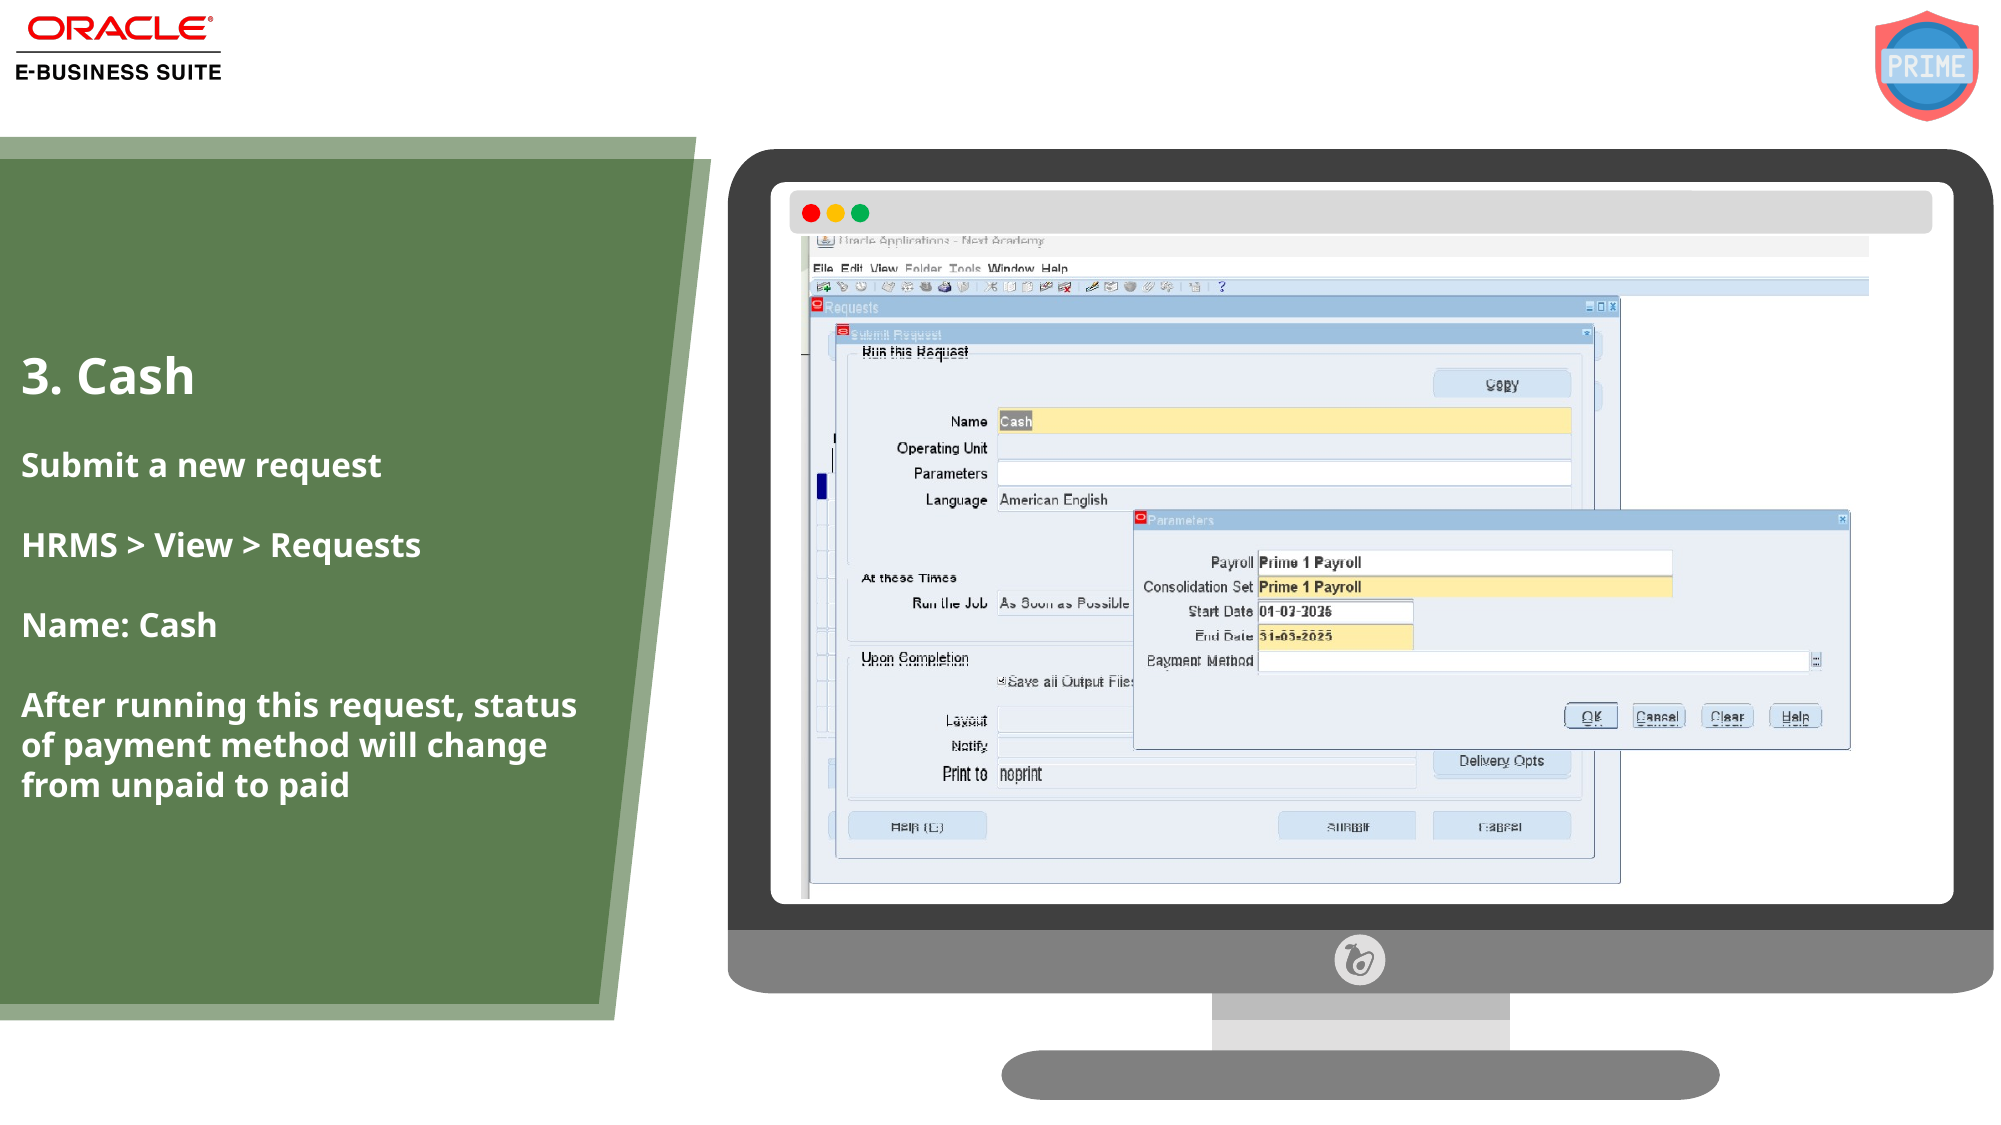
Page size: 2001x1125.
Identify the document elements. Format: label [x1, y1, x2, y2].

picture [801, 236, 1870, 900]
text_box [727, 148, 1995, 1101]
picture [16, 15, 222, 81]
picture [1868, 7, 1986, 125]
text_box [0, 136, 712, 1021]
